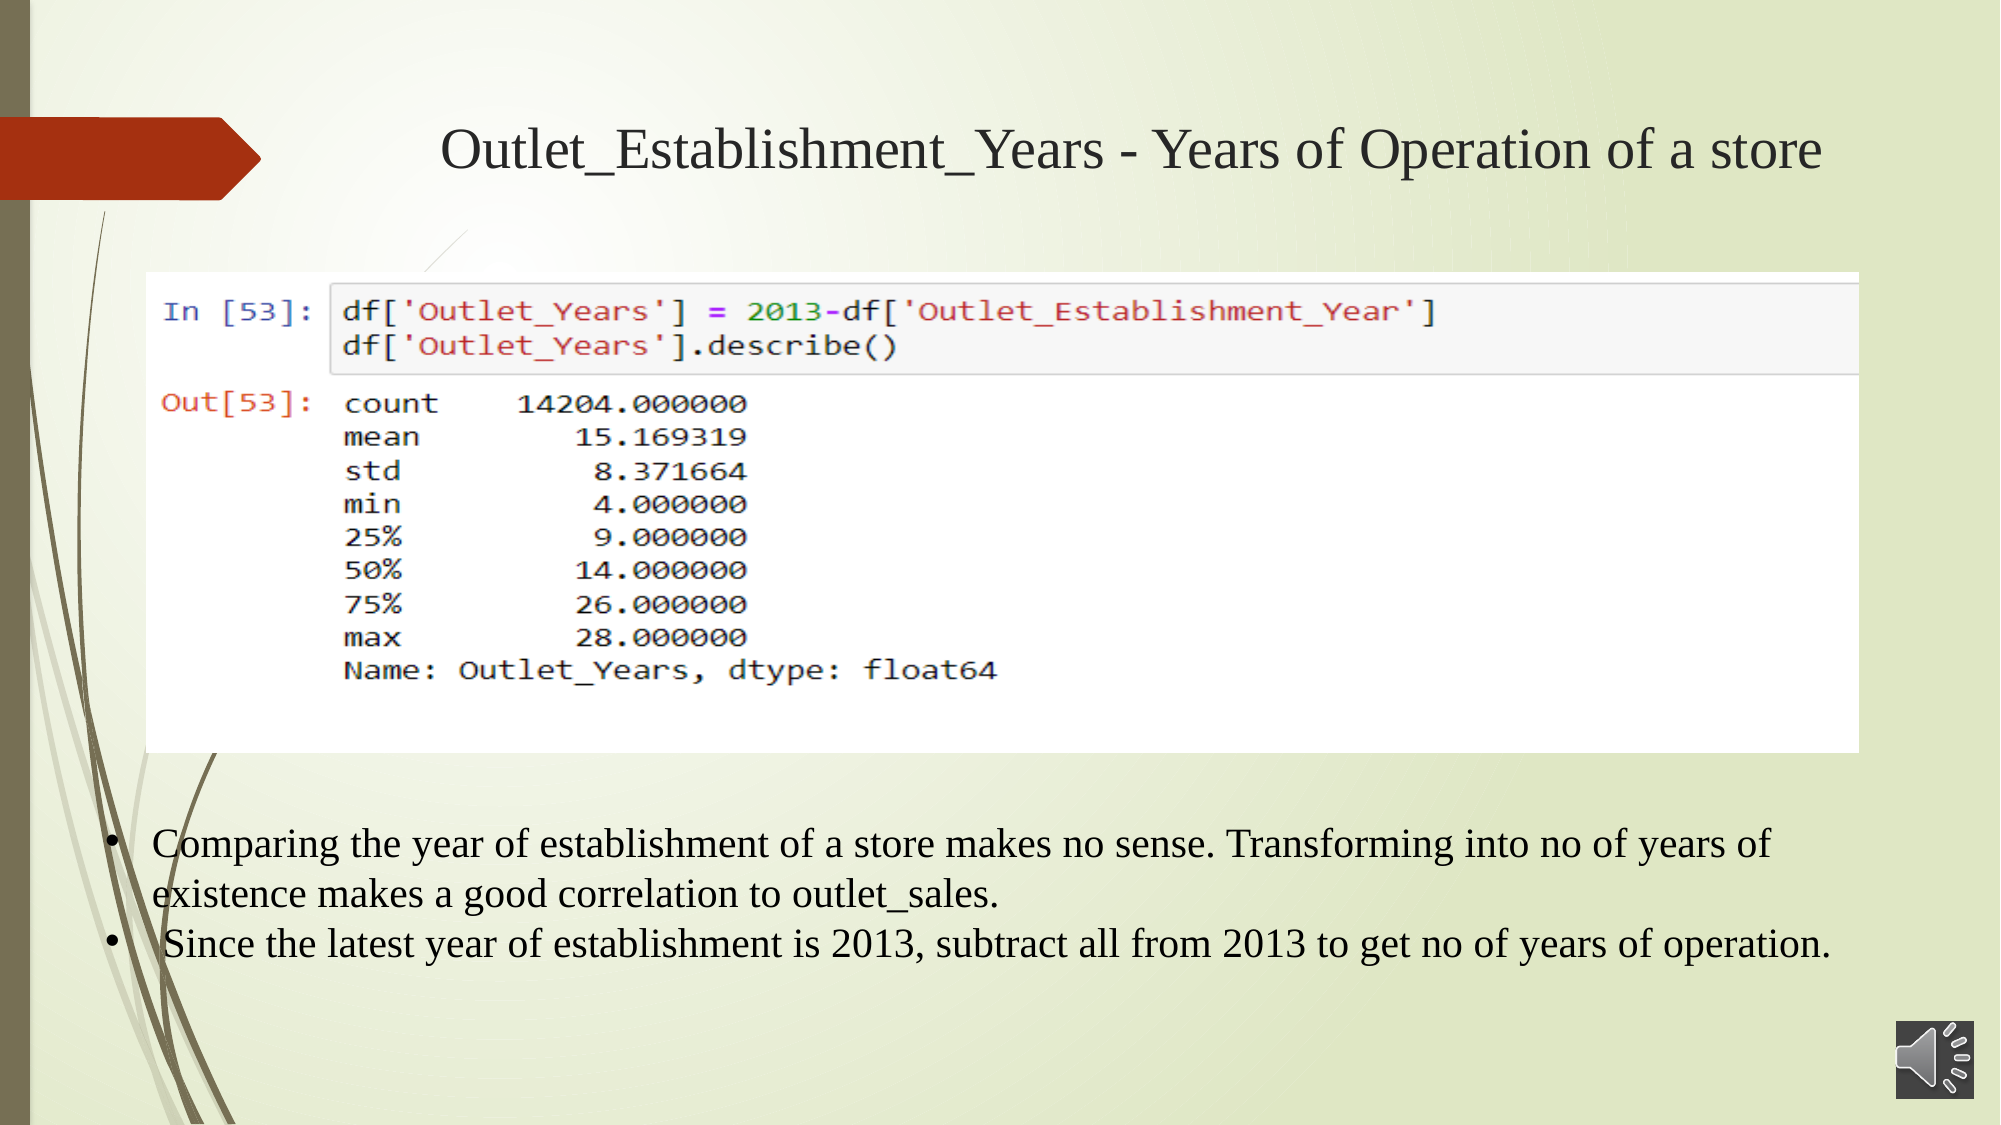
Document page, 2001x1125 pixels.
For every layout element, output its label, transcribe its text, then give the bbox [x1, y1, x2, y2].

title Outlet_Establishment_Years - Years of Operation of a store [425, 102, 1888, 313]
picture [1894, 1019, 1976, 1101]
text_box Comparing the year of establishment of a store makes no sense. Transforming into no of years of existence makes a good correlation to outlet_sales. Since the latest year of establishment is 2013, subtract all from 2013 to get no of years of operation. [90, 808, 1858, 973]
picture [145, 272, 1859, 753]
